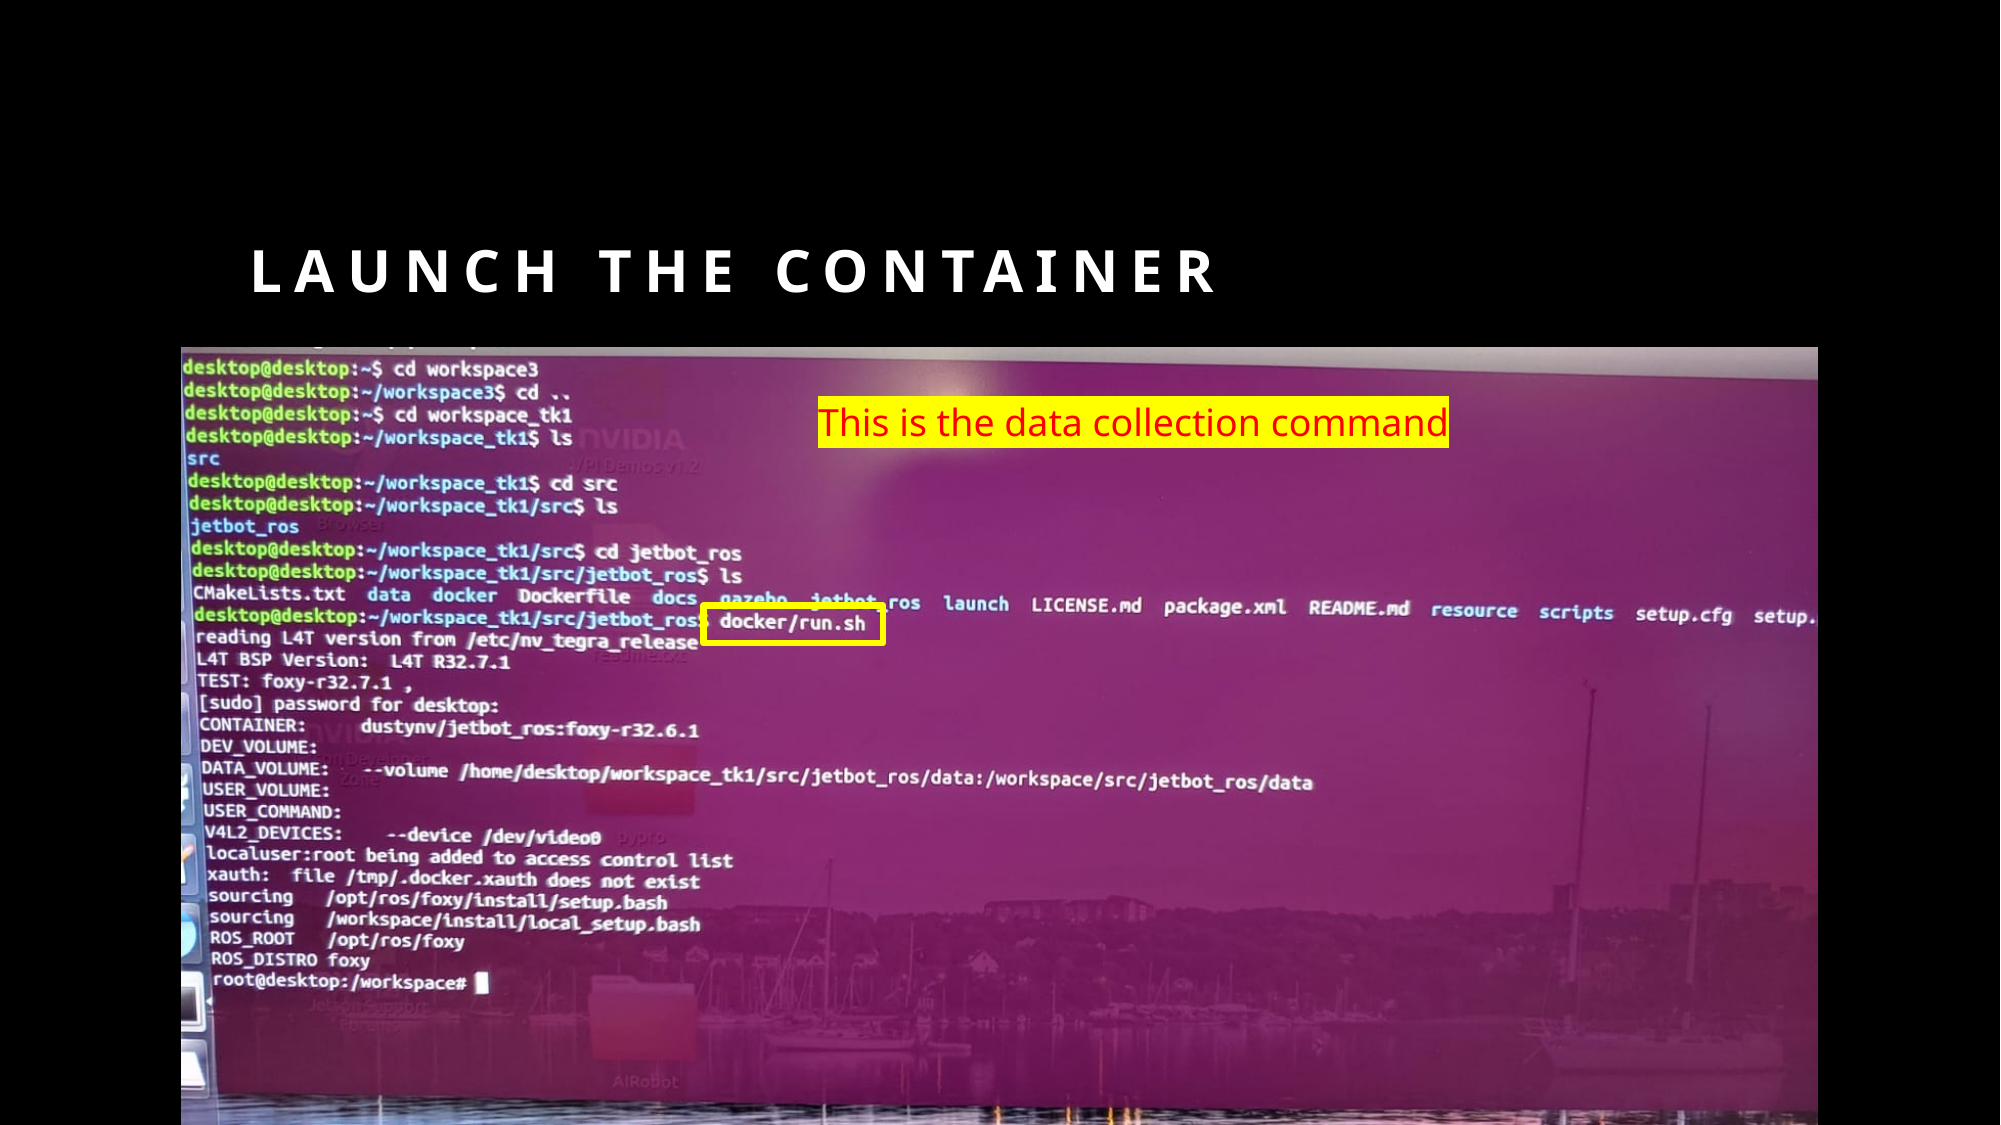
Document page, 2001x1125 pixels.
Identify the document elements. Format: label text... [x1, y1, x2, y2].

picture [181, 347, 1818, 1125]
title Launch the container [234, 171, 1750, 313]
